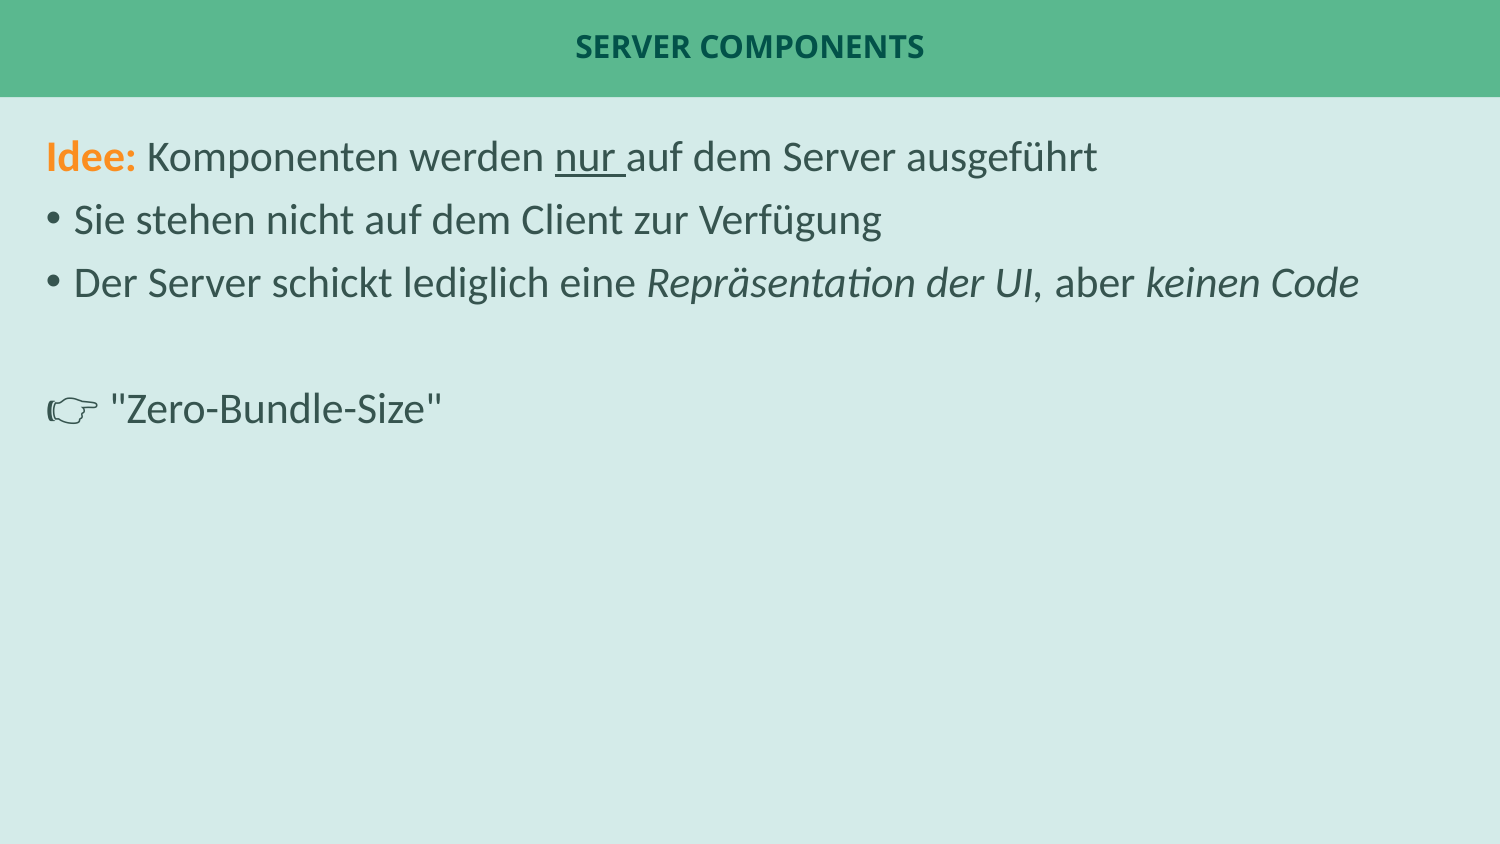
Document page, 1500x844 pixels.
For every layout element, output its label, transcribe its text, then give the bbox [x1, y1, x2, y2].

list Idee: Komponenten werden nur auf dem Server ausgeführt Sie stehen nicht auf dem Client zur Verfügung Der Server schickt lediglich eine Repräsentation der UI, aber keinen Code 👉 "Zero-Bundle-Size" [30, 126, 1470, 782]
title Server Components [0, 0, 1500, 98]
